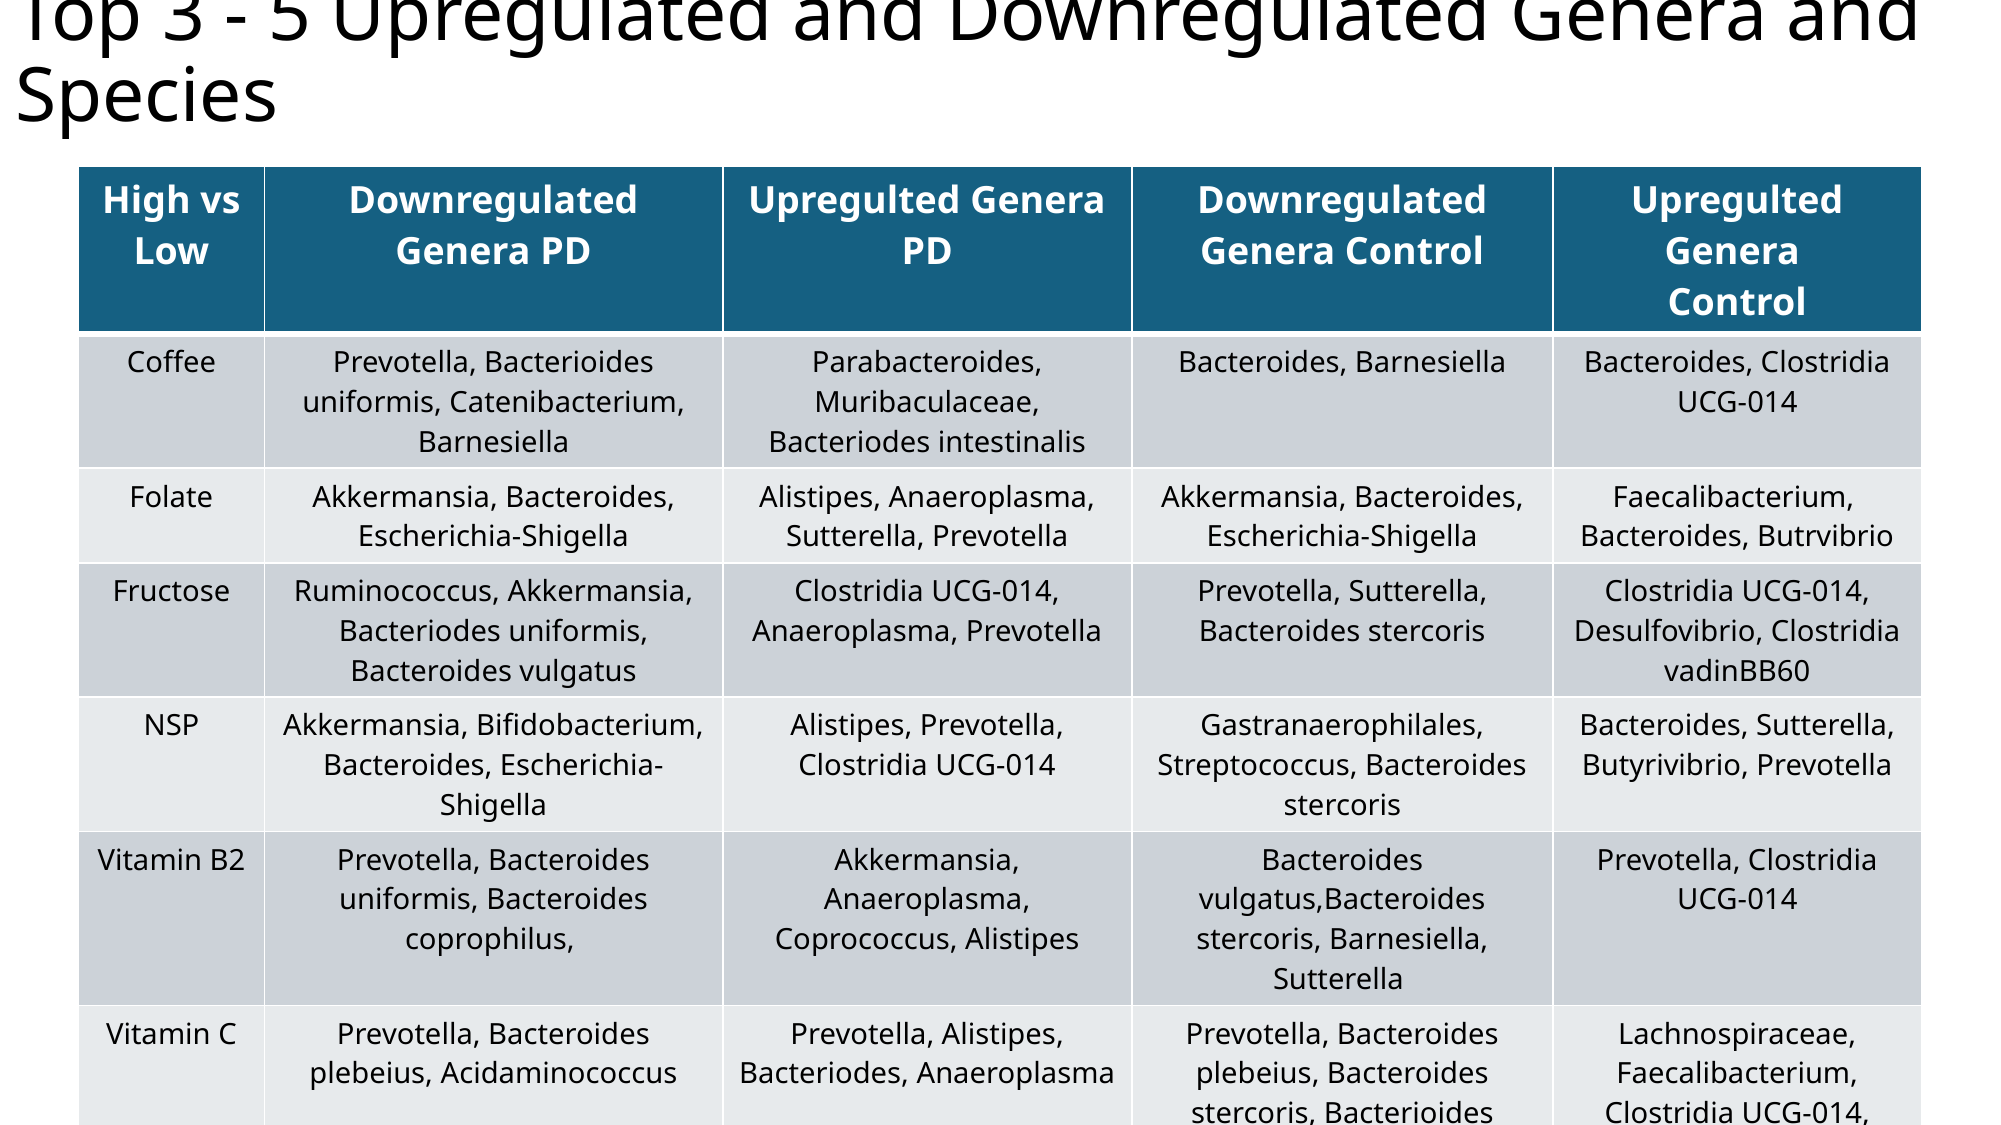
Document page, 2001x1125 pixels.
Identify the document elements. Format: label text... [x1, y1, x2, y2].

table_cell Prevotella, Sutterella, Bacteroides stercoris [1133, 564, 1552, 696]
table_cell Bacteroides vulgatus,Bacteroides stercoris, Barnesiella, Sutterella [1133, 832, 1552, 1005]
title Top 3 - 5 Upregulated and Downregulated Genera and Species [0, 0, 2000, 166]
table_cell Akkermansia, Bifidobacterium, Bacteroides, Escherichia-Shigella [265, 698, 722, 831]
table_header High vs Low [79, 167, 264, 331]
table_cell Alistipes, Anaeroplasma, Sutterella, Prevotella [724, 469, 1131, 562]
table_cell NSP [79, 698, 264, 831]
table_cell Prevotella, Clostridia UCG-014 [1554, 832, 1921, 1005]
table_cell Akkermansia, Bacteroides, Escherichia-Shigella [1133, 469, 1552, 562]
table_header Downregulated Genera Control [1133, 167, 1552, 331]
table_cell Prevotella, Alistipes, Bacteriodes, Anaeroplasma [724, 1006, 1131, 1125]
table_cell Prevotella, Bacteroides plebeius, Acidaminococcus [265, 1006, 722, 1125]
table_cell Vitamin C [79, 1006, 264, 1125]
table_cell Clostridia UCG-014, Anaeroplasma, Prevotella [724, 564, 1131, 696]
table_cell Ruminococcus, Akkermansia, Bacteriodes uniformis, Bacteroides vulgatus [265, 564, 722, 696]
table_cell Akkermansia, Anaeroplasma, Coprococcus, Alistipes [724, 832, 1131, 1005]
table_header Downregulated Genera PD [265, 167, 722, 331]
table_cell Faecalibacterium, Bacteroides, Butrvibrio [1554, 469, 1921, 562]
table_header Upregulted Genera PD [724, 167, 1131, 331]
table_cell Prevotella, Bacteroides uniformis, Bacteroides coprophilus, [265, 832, 722, 1005]
table_cell Bacteroides, Sutterella, Butyrivibrio, Prevotella [1554, 698, 1921, 831]
table_cell Prevotella, Bacterioides uniformis, Catenibacterium, Barnesiella [265, 337, 722, 467]
table_cell Coffee [79, 337, 264, 467]
table_cell Prevotella, Bacteroides plebeius, Bacteroides stercoris, Bacterioides uniformis [1133, 1006, 1552, 1125]
table_cell Clostridia UCG-014, Desulfovibrio, Clostridia vadinBB60 [1554, 564, 1921, 696]
table_header Upregulted Genera Control [1554, 167, 1921, 331]
table_cell Lachnospiraceae, Faecalibacterium, Clostridia UCG-014, Prevotella [1554, 1006, 1921, 1125]
table_cell Parabacteroides, Muribaculaceae, Bacteriodes intestinalis [724, 337, 1131, 467]
table_cell Alistipes, Prevotella, Clostridia UCG-014 [724, 698, 1131, 831]
table_cell Folate [79, 469, 264, 562]
table_cell Bacteroides, Barnesiella [1133, 337, 1552, 467]
table_cell Bacteroides, Clostridia UCG-014 [1554, 337, 1921, 467]
table_cell Akkermansia, Bacteroides, Escherichia-Shigella [265, 469, 722, 562]
table_cell Vitamin B2 [79, 832, 264, 1005]
table_cell Gastranaerophilales, Streptococcus, Bacteroides stercoris [1133, 698, 1552, 831]
table_cell Fructose [79, 564, 264, 696]
